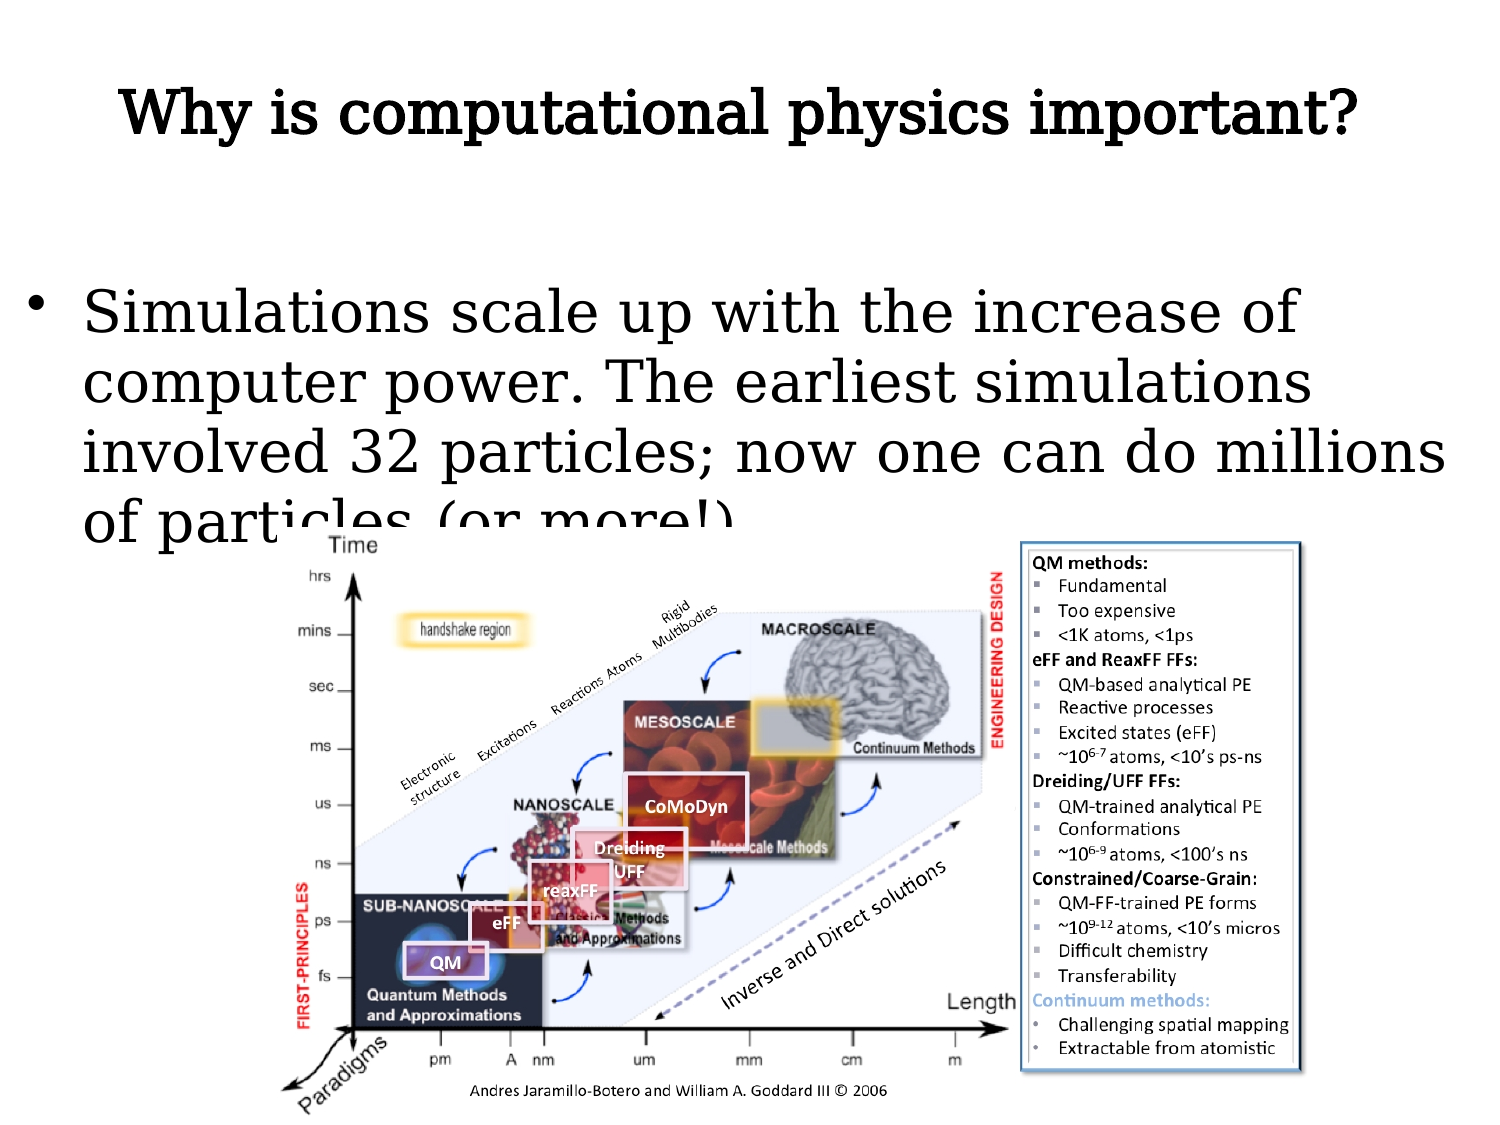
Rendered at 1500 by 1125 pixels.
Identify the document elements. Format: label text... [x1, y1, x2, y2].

text_box Why is computational physics important? [64, 66, 1415, 194]
text_box Simulations scale up with the increase of computer power. The earliest simulations involved 32 particles; now one can do millions of particles (or more!). [11, 267, 1483, 1010]
picture [277, 526, 1309, 1125]
